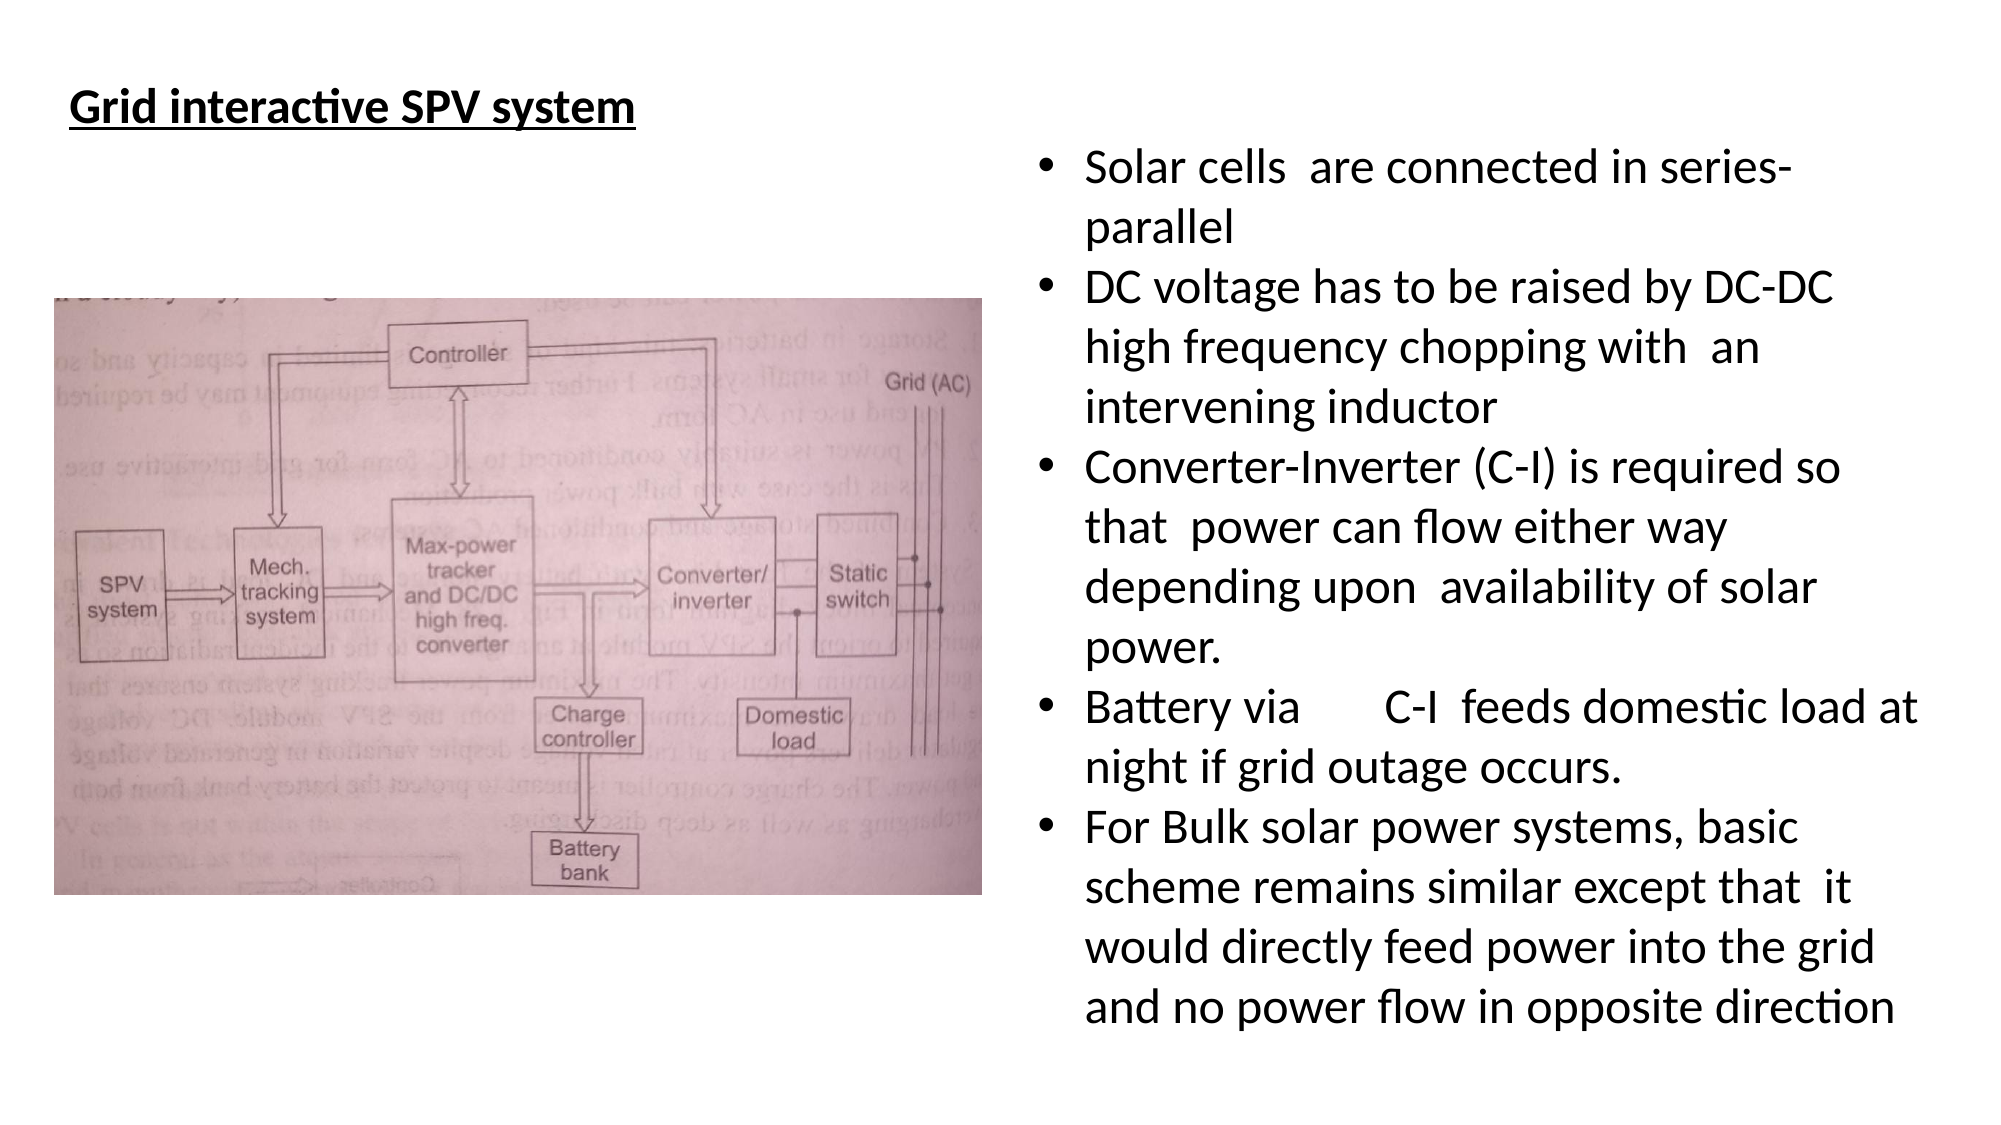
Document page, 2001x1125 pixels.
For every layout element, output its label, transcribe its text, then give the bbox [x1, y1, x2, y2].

picture [54, 298, 982, 895]
text_box Solar cells are connected in series-parallel DC voltage has to be raised by DC-DC high frequency chopping with an intervening inductor Converter-Inverter (C-I) is required so that power can flow either way depending upon availability of solar power. Battery via C-I feeds domestic load at night if grid outage occurs. For Bulk solar power systems, basic scheme remains similar except that it would directly feed power into the grid and no power flow in opposite direction [1023, 126, 1946, 1087]
text_box Grid interactive SPV system [54, 65, 675, 141]
